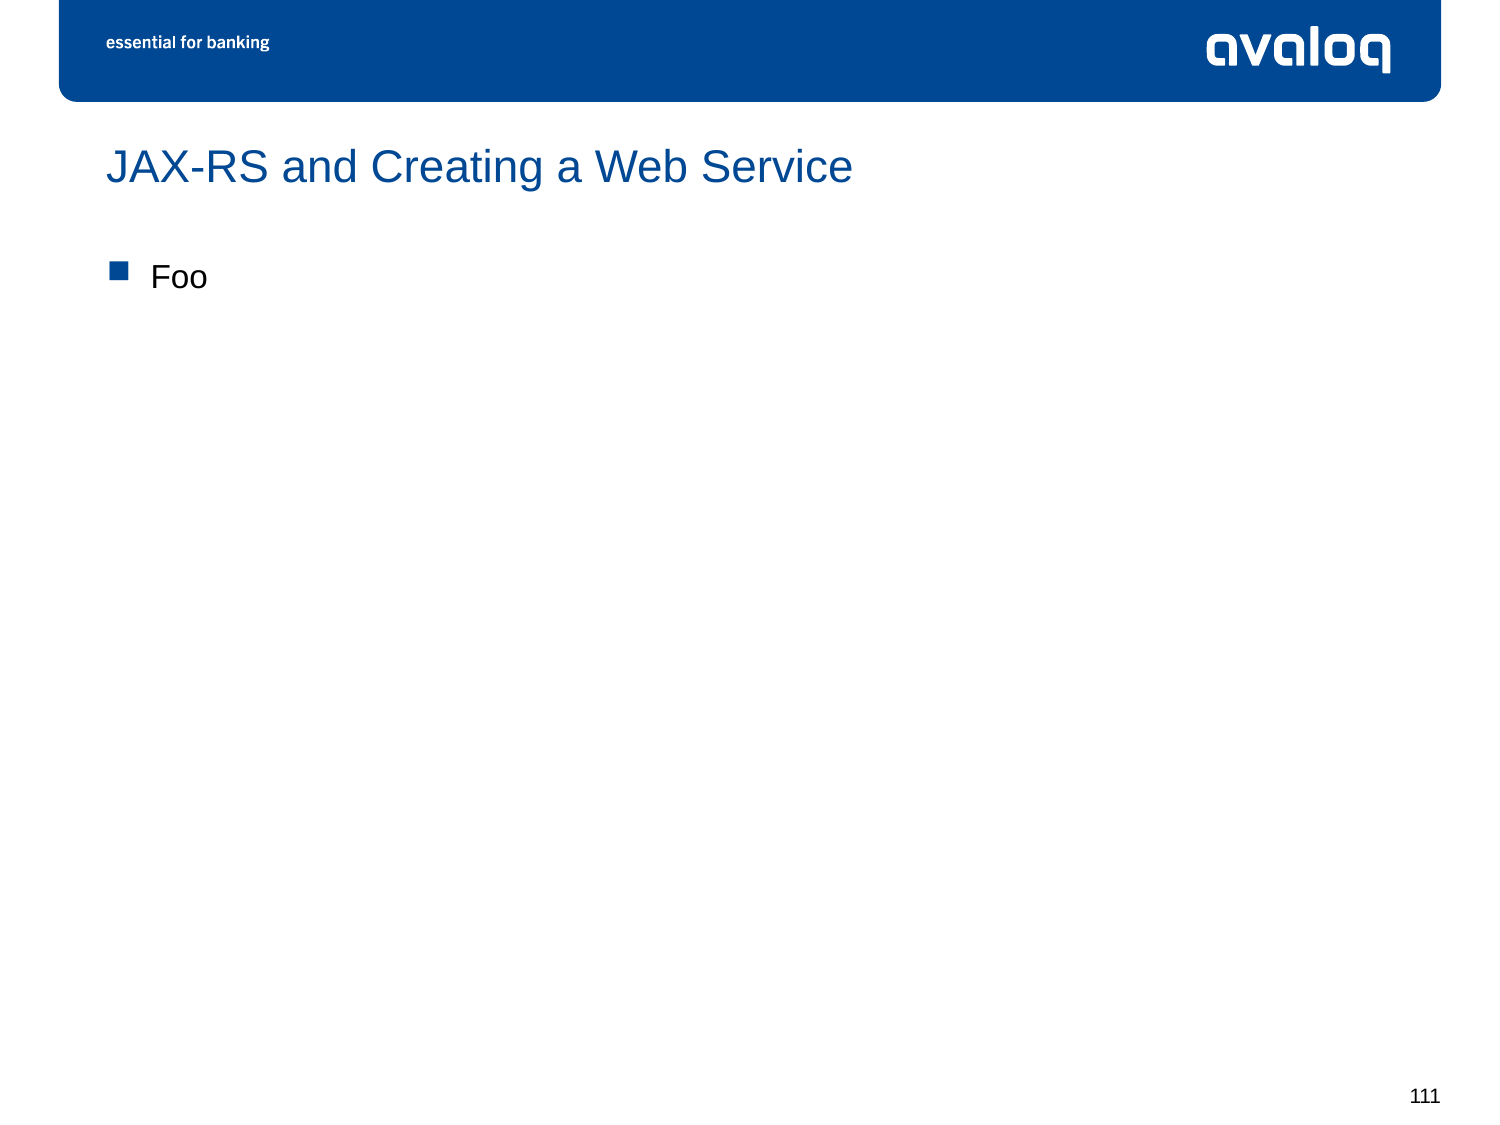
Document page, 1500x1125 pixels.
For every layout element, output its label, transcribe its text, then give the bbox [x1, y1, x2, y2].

title JAX-RS and Creating a Web Service [105, 142, 1394, 215]
list Foo [105, 255, 1394, 1042]
slide_number 111 [1200, 1082, 1442, 1112]
